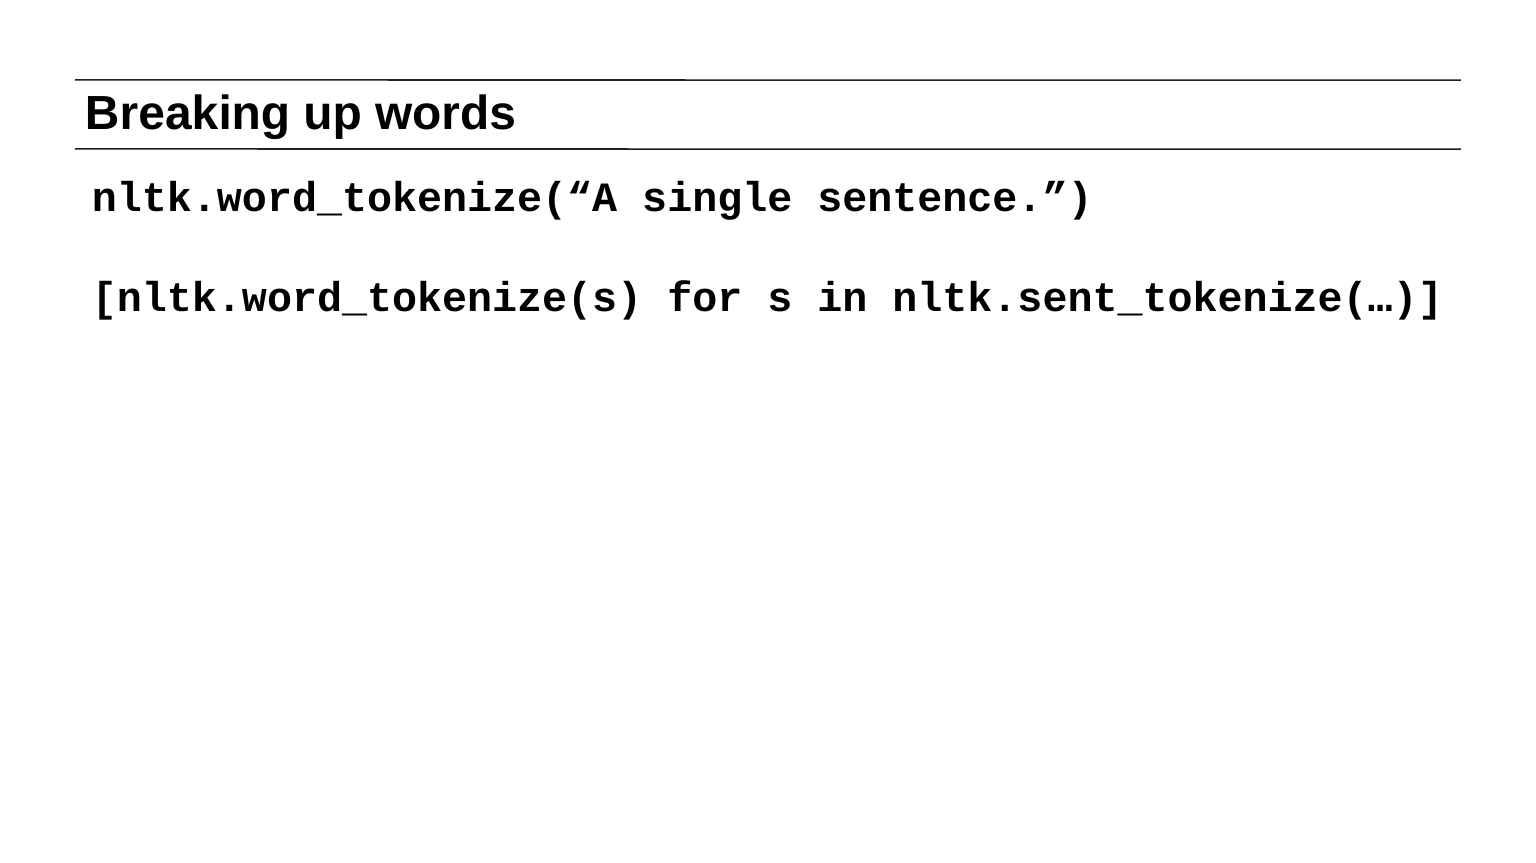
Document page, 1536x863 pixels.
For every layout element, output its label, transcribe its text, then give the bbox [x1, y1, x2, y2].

list nltk.word_tokenize(“A single sentence.”) [nltk.word_tokenize(s) for s in nltk.sent_tokenize(…)] [76, 160, 1460, 823]
title Breaking up words [76, 82, 1369, 160]
